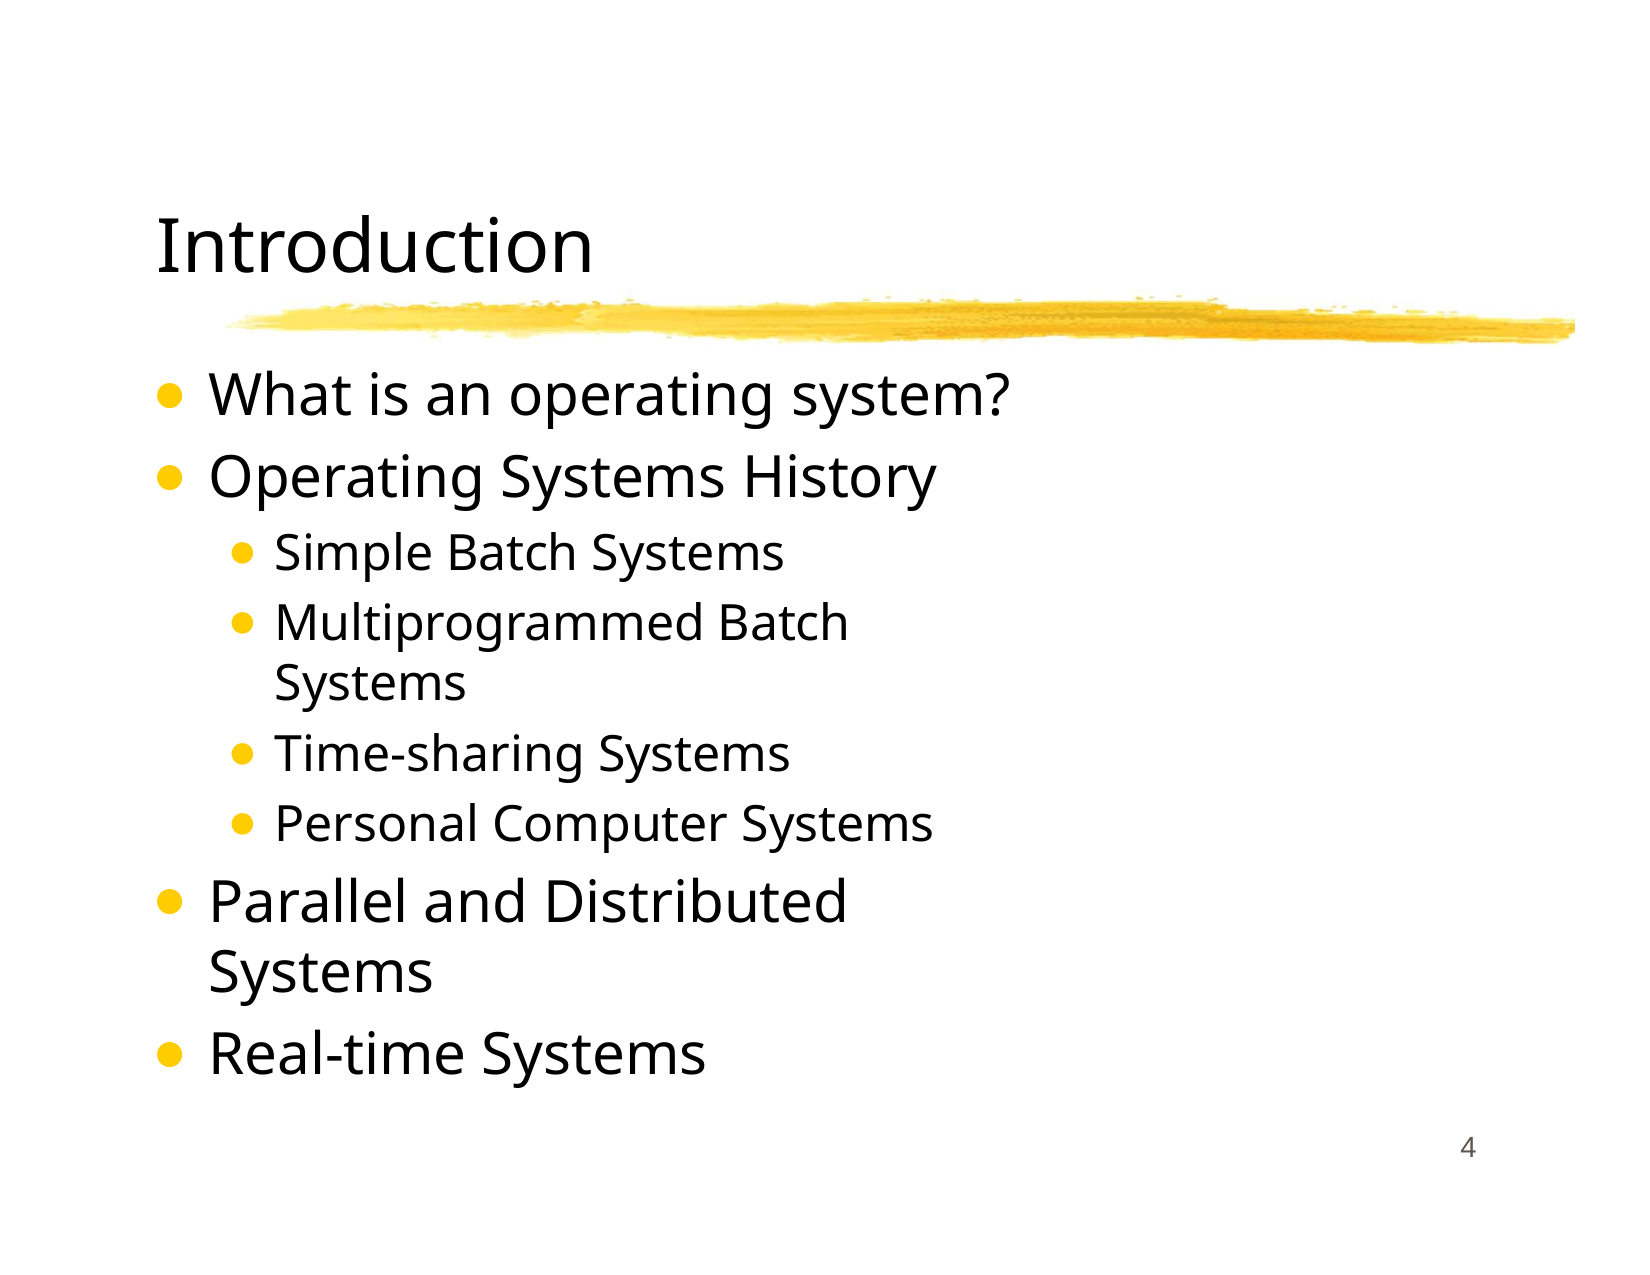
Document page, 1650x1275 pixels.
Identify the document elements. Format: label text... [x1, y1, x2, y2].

title Introduction [154, 195, 663, 342]
picture [663, 289, 1575, 345]
text_box What is an operating system? Operating Systems History Simple Batch Systems Multiprogrammed Batch Systems Time-sharing Systems Personal Computer Systems Parallel and Distributed Systems Real-time Systems [150, 342, 1040, 1087]
text_box 4 [1454, 1129, 1484, 1164]
